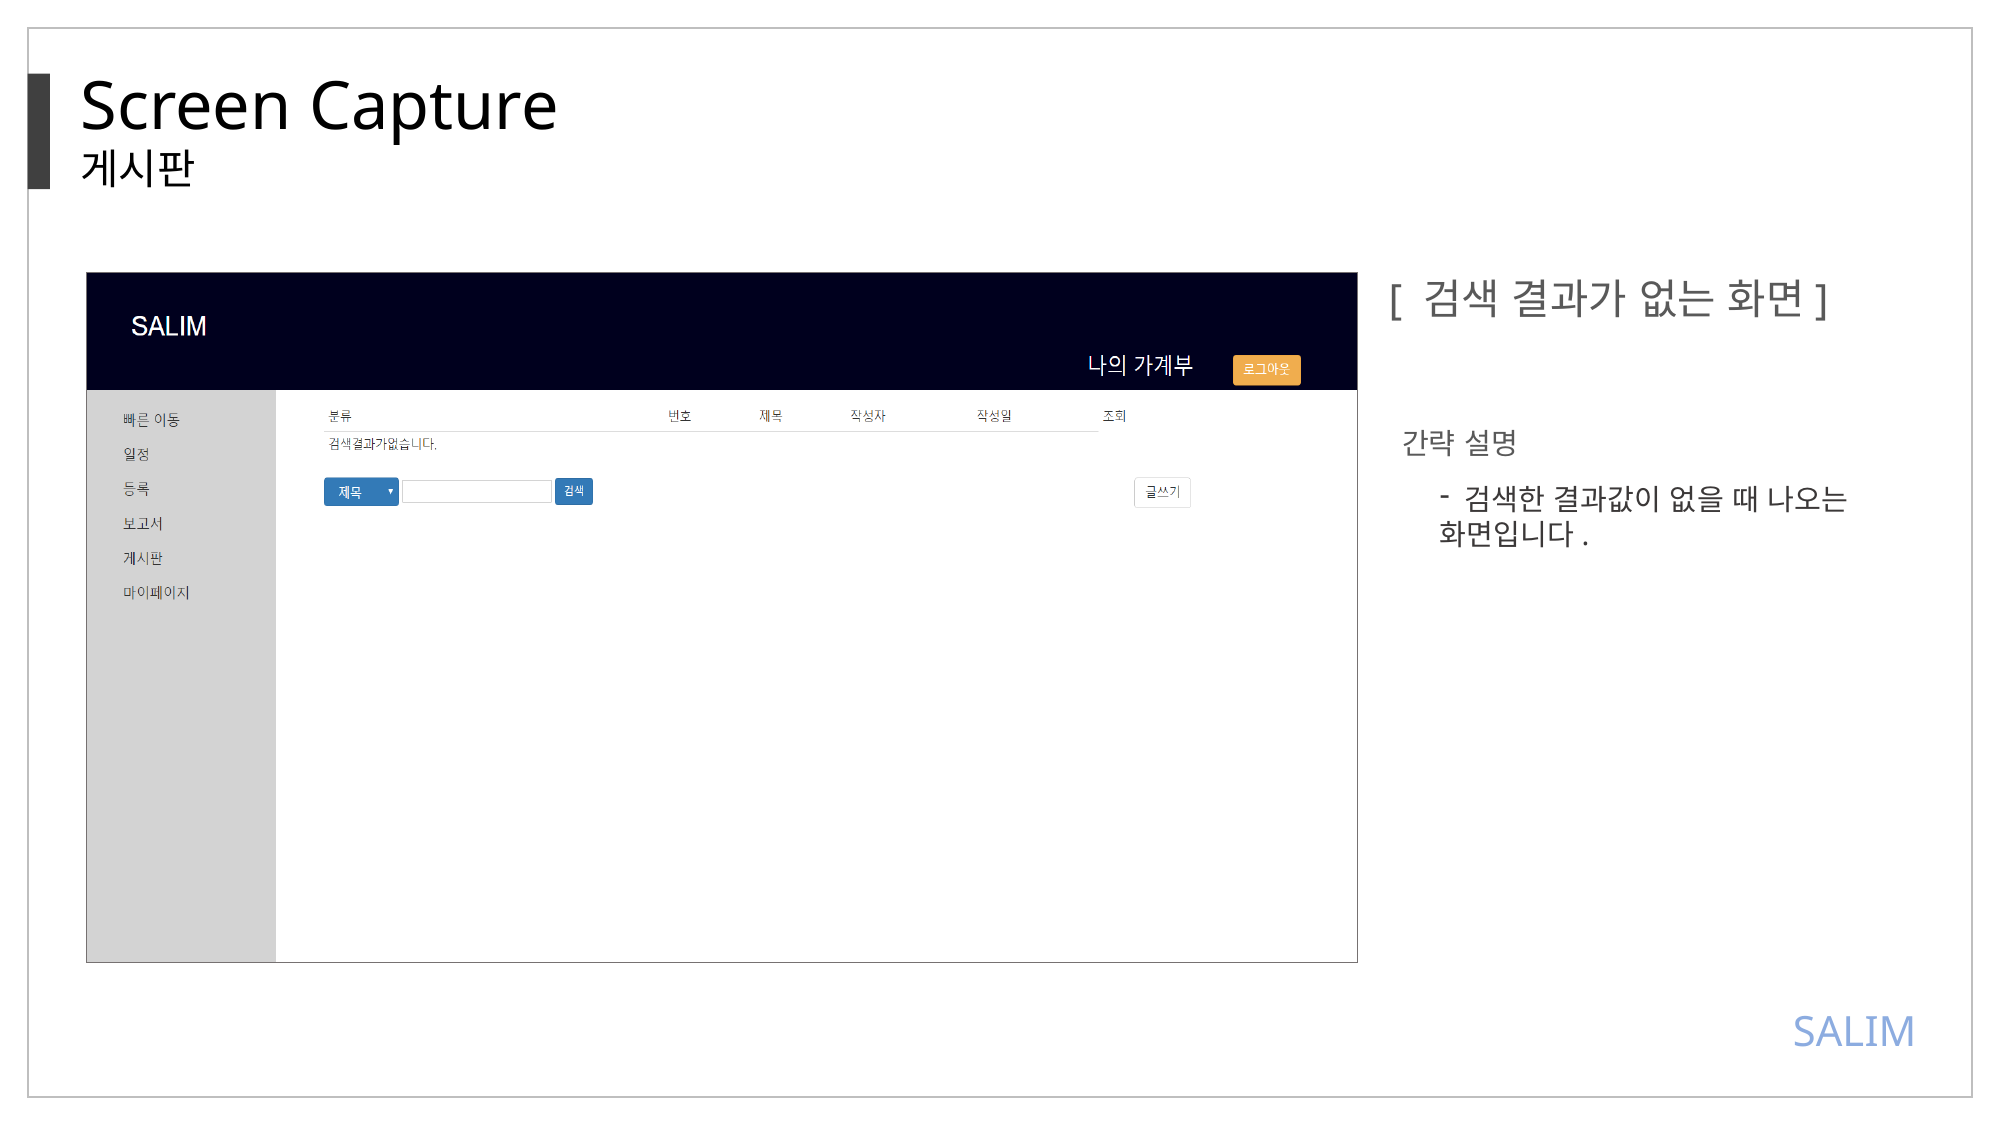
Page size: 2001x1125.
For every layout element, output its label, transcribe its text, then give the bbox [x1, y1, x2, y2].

text_box 간략 설명 [1359, 418, 1752, 468]
text_box [27, 73, 51, 190]
text_box [ 검색 결과가 없는 화면] [1293, 265, 1924, 331]
text_box Screen Capture 게시판 [65, 55, 863, 201]
text_box 검색한 결과값이 없을 때 나오는 화면입니다. [1424, 473, 1895, 559]
text_box [27, 27, 1973, 1098]
picture [86, 272, 1359, 963]
